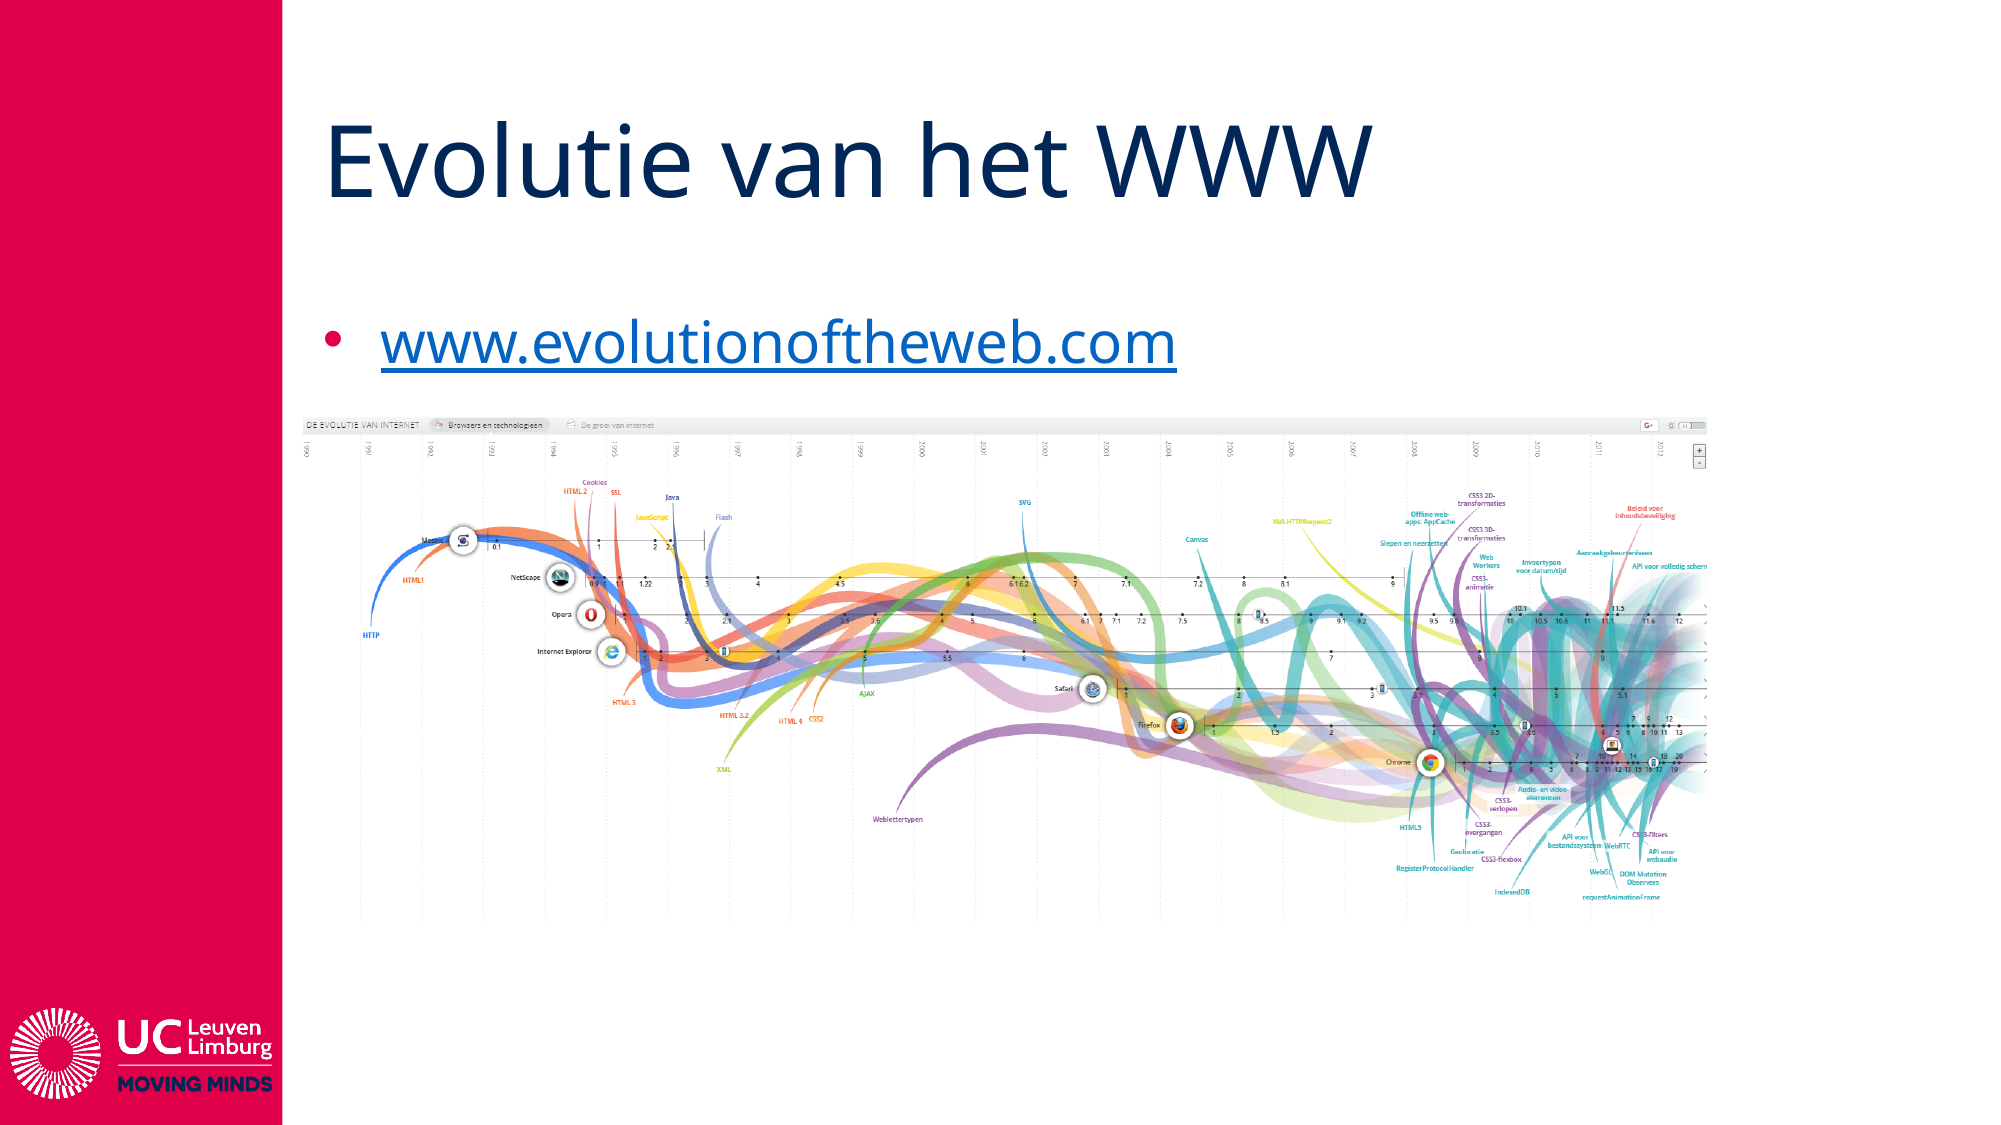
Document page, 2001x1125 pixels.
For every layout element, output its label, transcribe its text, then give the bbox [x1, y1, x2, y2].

title Evolutie van het WWW [307, 59, 1940, 271]
picture [10, 1008, 272, 1099]
list www.evolutionoftheweb.com [307, 299, 1940, 996]
picture [302, 417, 1707, 923]
